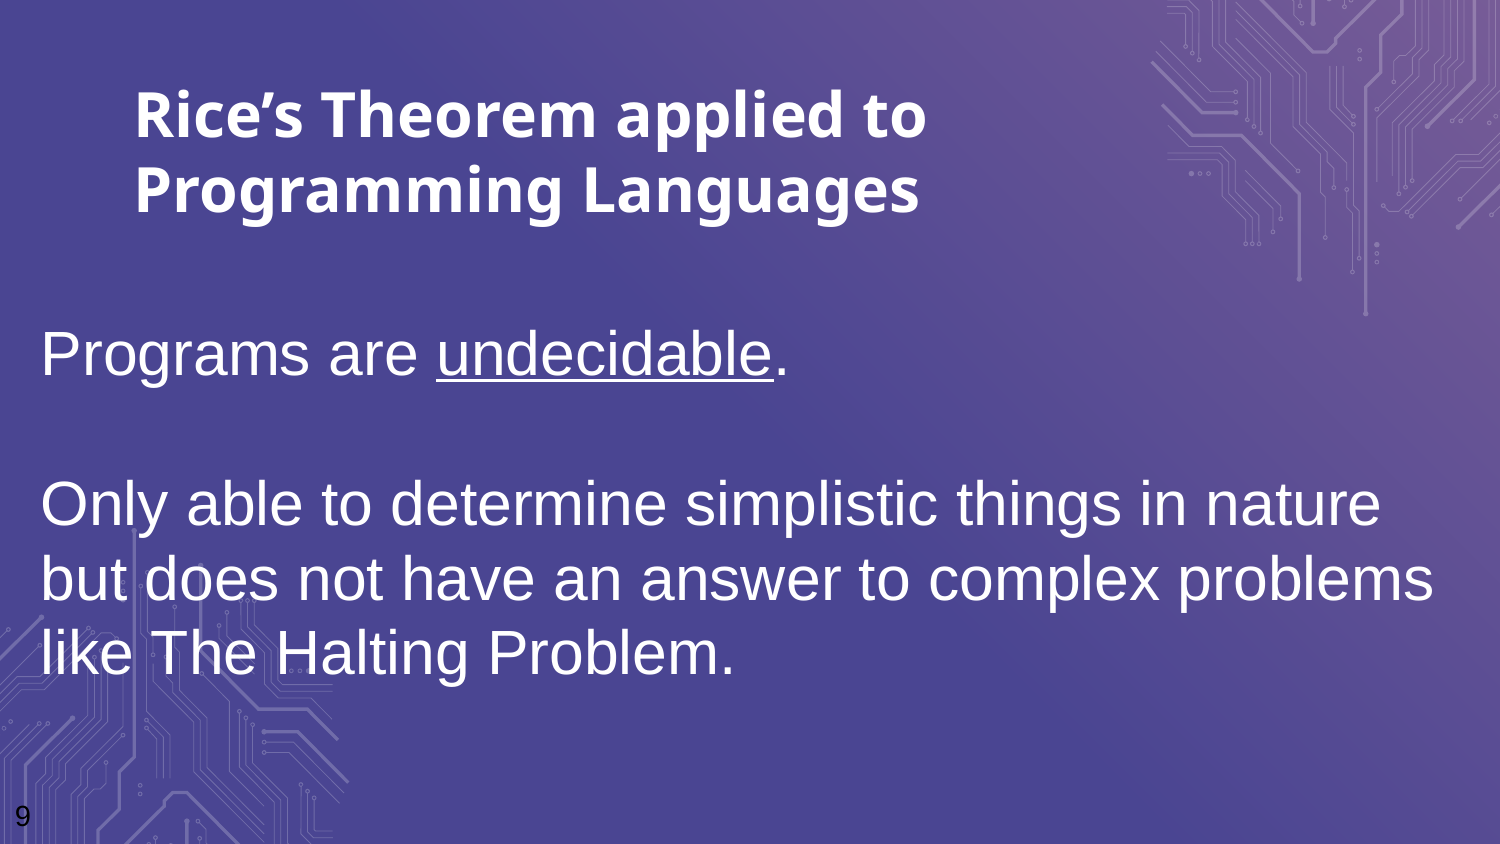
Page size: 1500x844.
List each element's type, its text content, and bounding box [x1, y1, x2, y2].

text_box Programs are undecidable. Only able to determine simplistic things in nature but does not have an answer to complex problems like The Halting Problem. [25, 305, 1475, 695]
title Rice’s Theorem applied to Programming Languages [118, 60, 1382, 247]
text_box 9 [0, 789, 113, 840]
